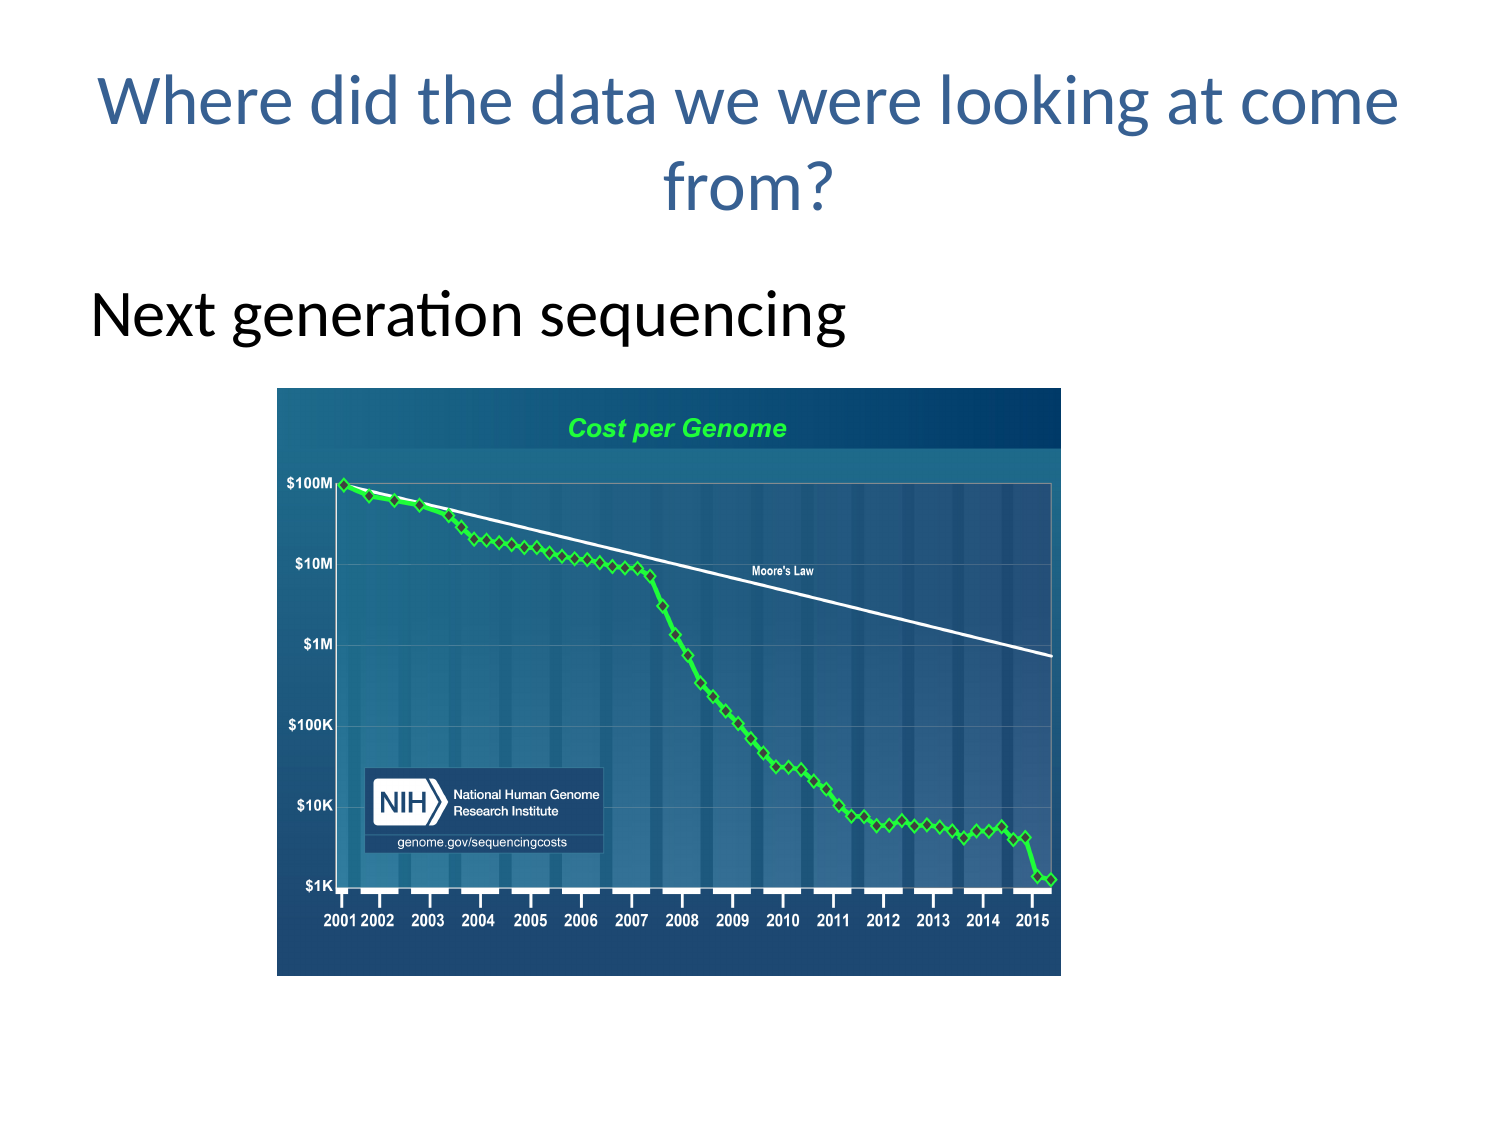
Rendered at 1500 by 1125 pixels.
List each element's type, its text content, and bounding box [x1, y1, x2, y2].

list Next generation sequencing [75, 262, 1425, 1005]
picture [277, 388, 1062, 977]
title Where did the data we were looking at come from? [75, 45, 1425, 233]
